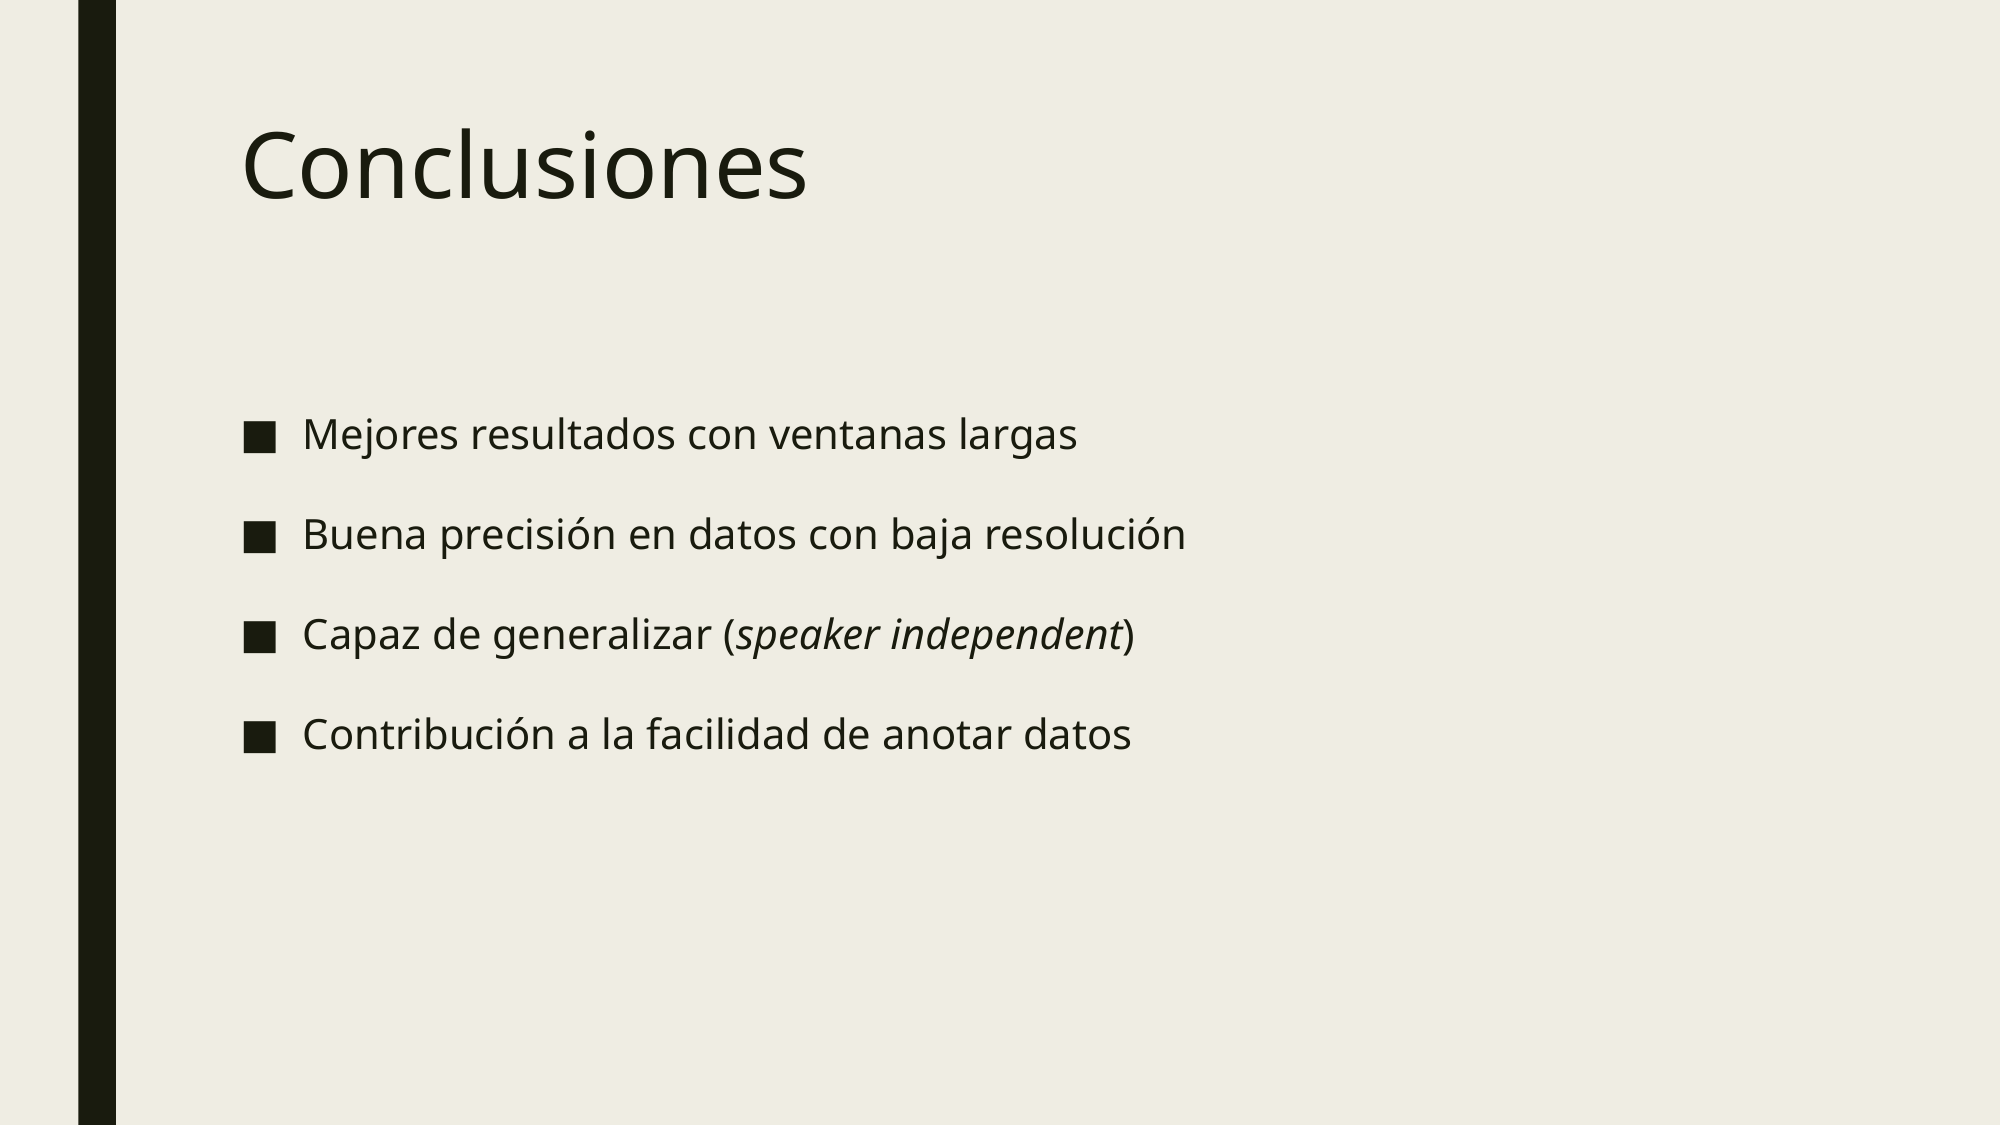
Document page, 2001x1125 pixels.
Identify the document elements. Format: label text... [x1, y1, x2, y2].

list Mejores resultados con ventanas largas Buena precisión en datos con baja resolución Capaz de generalizar (speaker independent) Contribución a la facilidad de anotar datos [225, 375, 1800, 963]
title Conclusiones [225, 112, 1800, 357]
